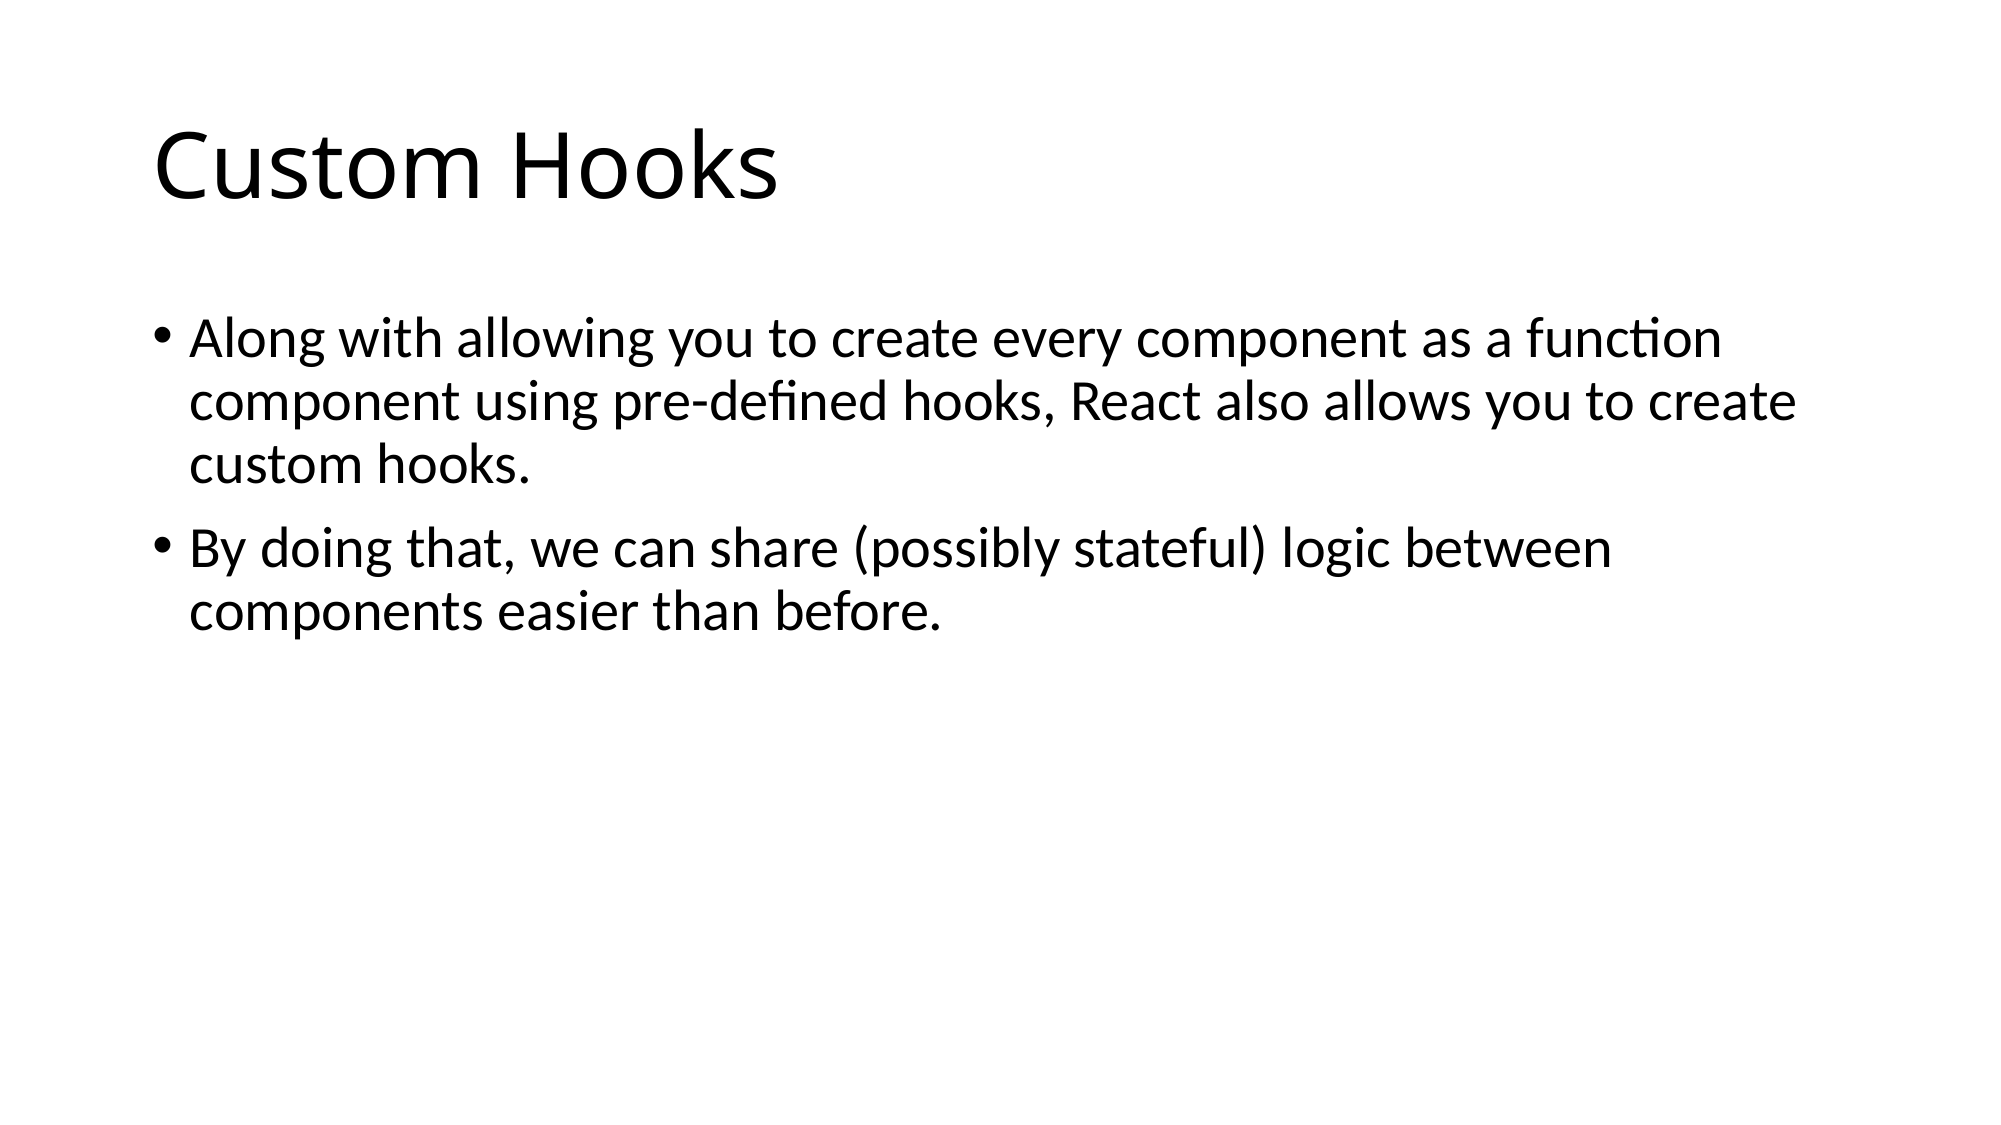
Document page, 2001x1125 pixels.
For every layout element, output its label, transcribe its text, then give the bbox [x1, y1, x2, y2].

title Custom Hooks [137, 59, 1863, 278]
list Along with allowing you to create every component as a function component using pre-defined hooks, React also allows you to create custom hooks. By doing that, we can share (possibly stateful) logic between components easier than before. [137, 299, 1863, 1014]
